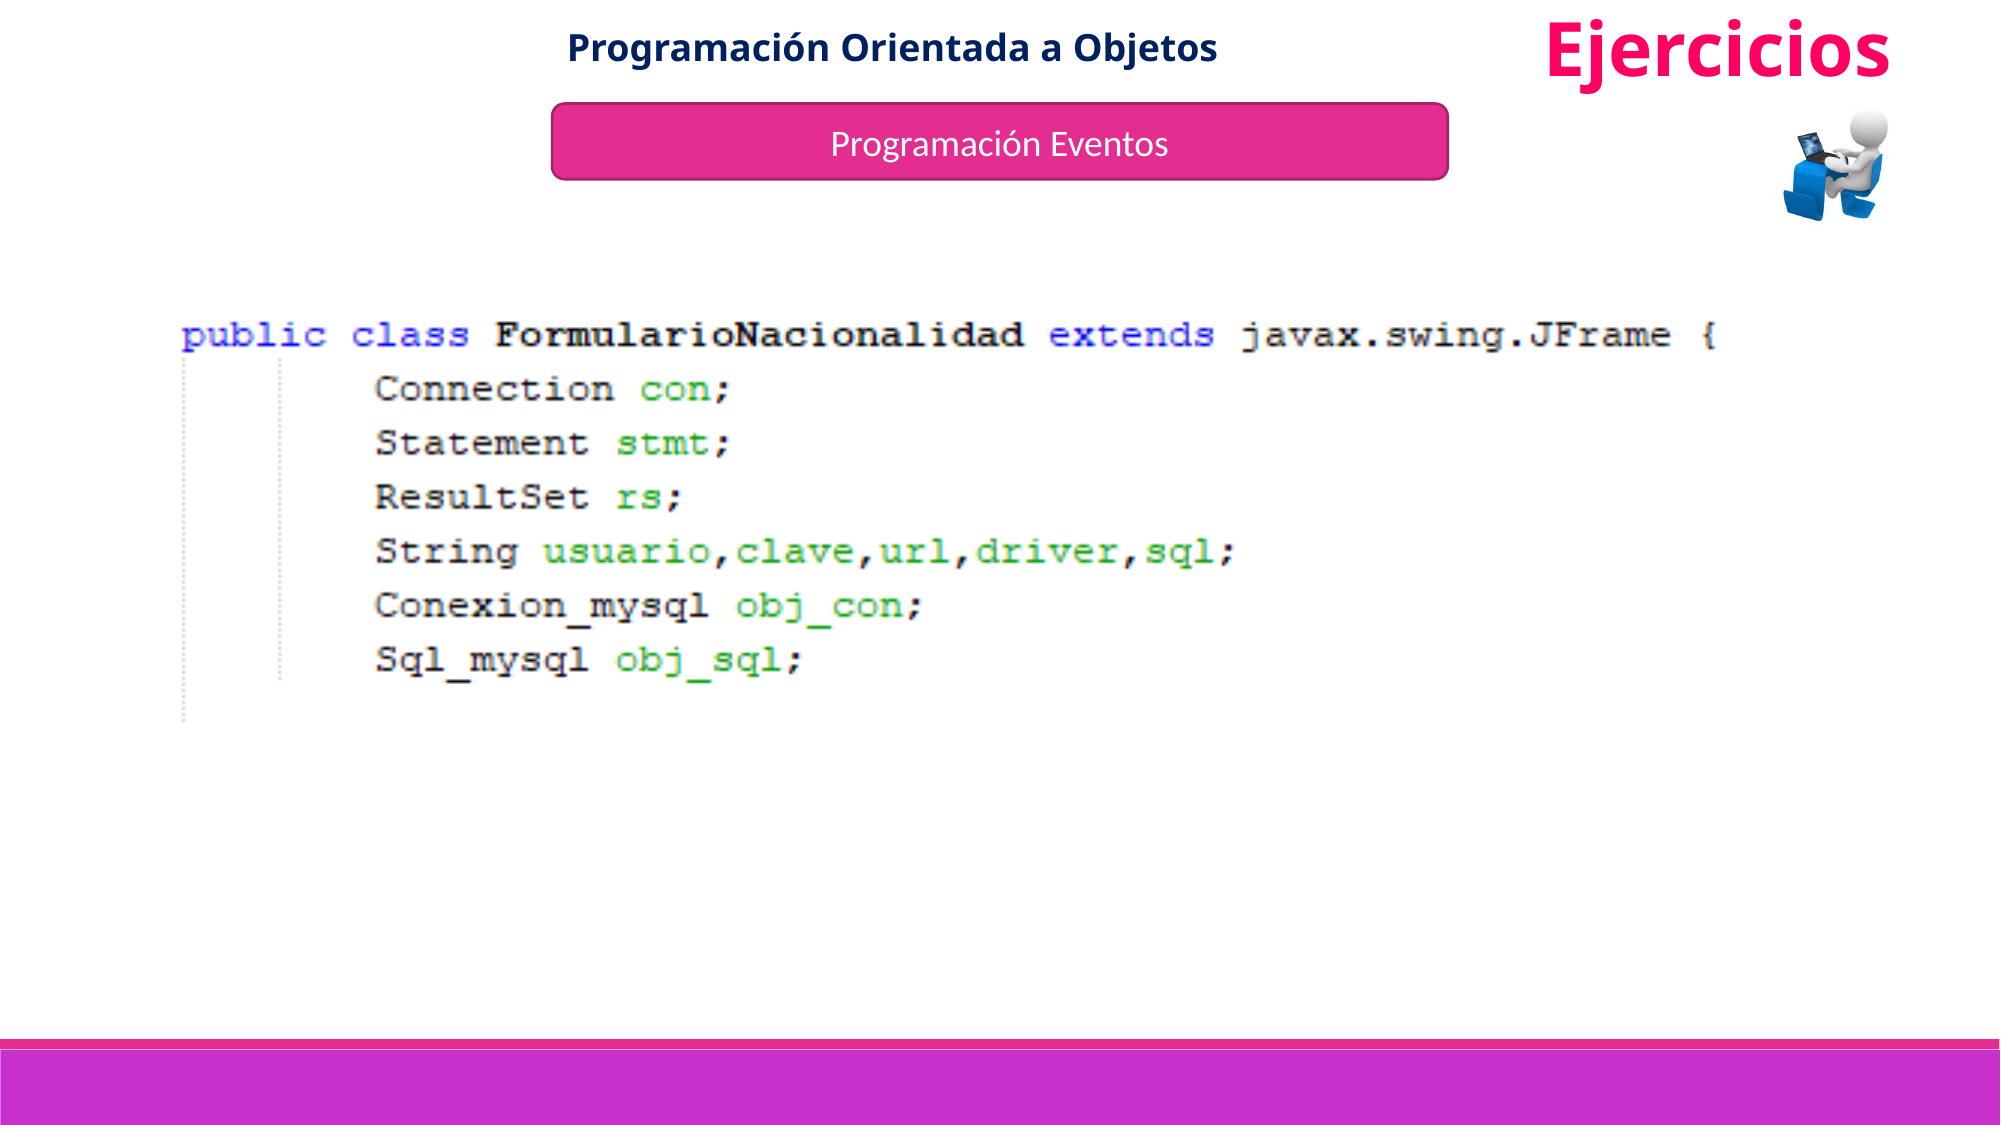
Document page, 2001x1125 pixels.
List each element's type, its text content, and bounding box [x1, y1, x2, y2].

picture [116, 262, 1827, 727]
text_box Programación Eventos [550, 102, 1450, 181]
text_box Ejercicios [1528, 0, 2000, 100]
text_box Programación Orientada a Objetos [552, 17, 1392, 77]
picture [1763, 99, 1903, 238]
